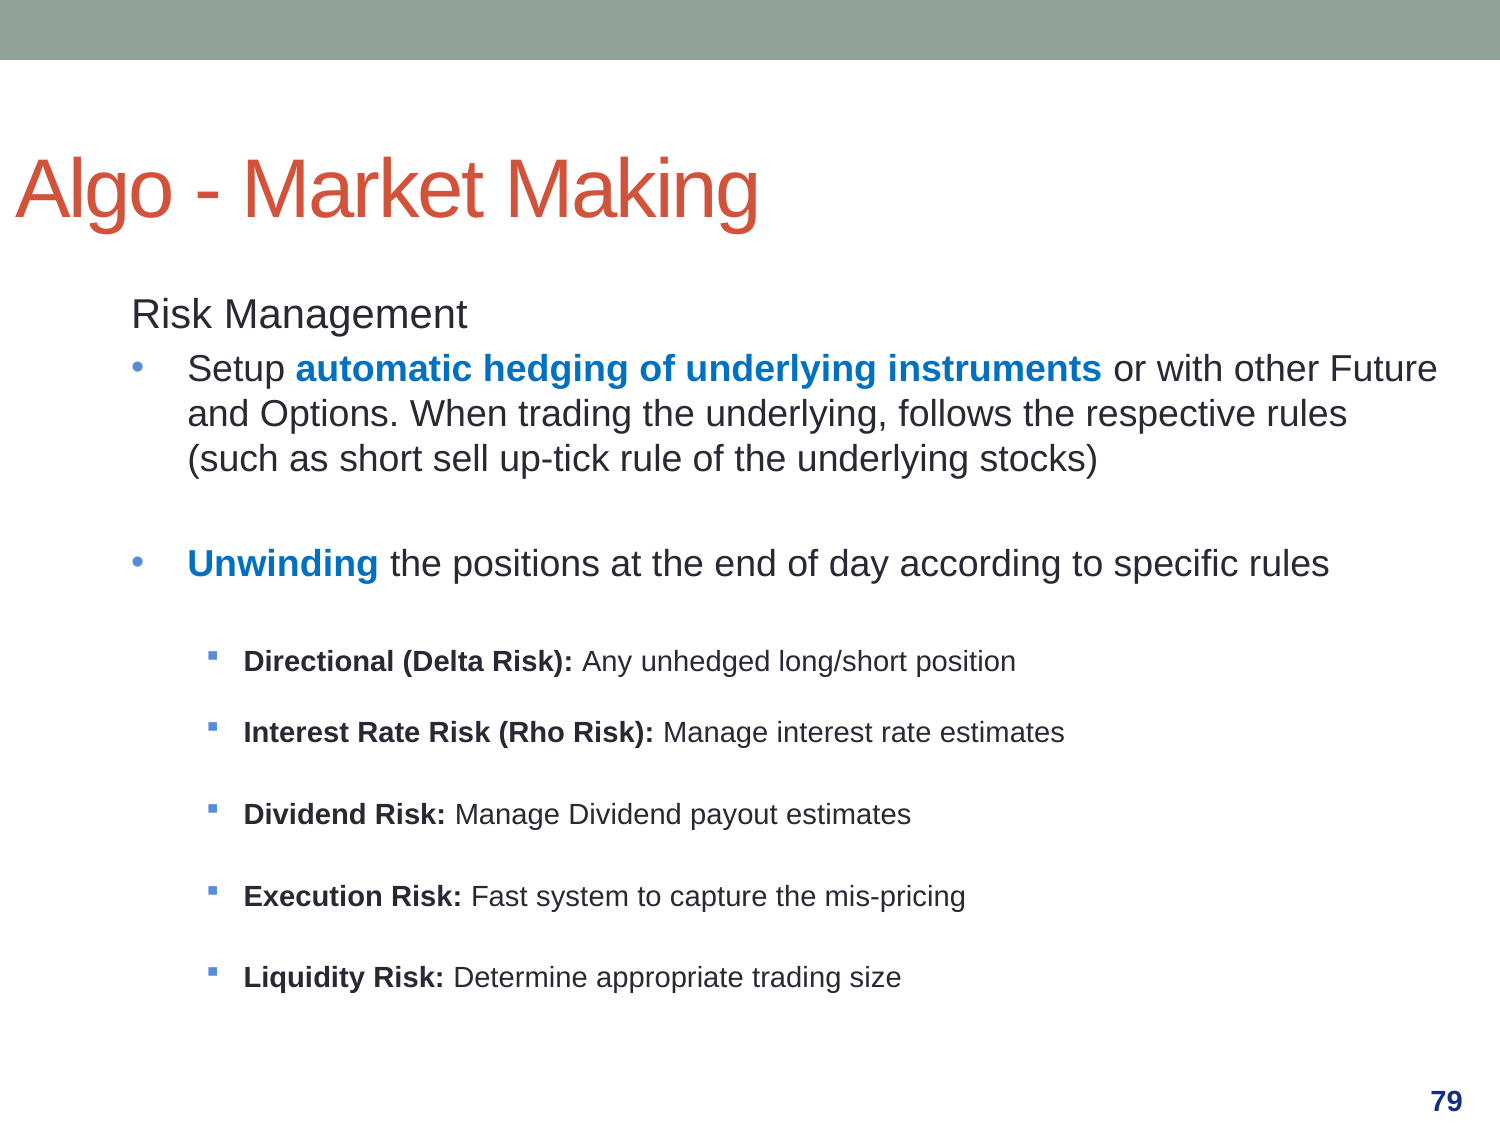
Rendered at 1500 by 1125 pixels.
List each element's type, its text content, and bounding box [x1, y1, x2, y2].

slide_number 79 [1415, 1070, 1499, 1125]
title Algo - Market Making [0, 101, 1325, 266]
text_box Risk Management Setup automatic hedging of underlying instruments or with other Future and Options. When trading the underlying, follows the respective rules (such as short sell up-tick rule of the underlying stocks) Unwinding the positions at the end of day according to specific rules Directional (Delta Risk): Any unhedged long/short position Interest Rate Risk (Rho Risk): Manage interest rate estimates Dividend Risk: Manage Dividend payout estimates Execution Risk: Fast system to capture the mis-pricing Liquidity Risk: Determine appropriate trading size [41, 278, 1459, 1047]
